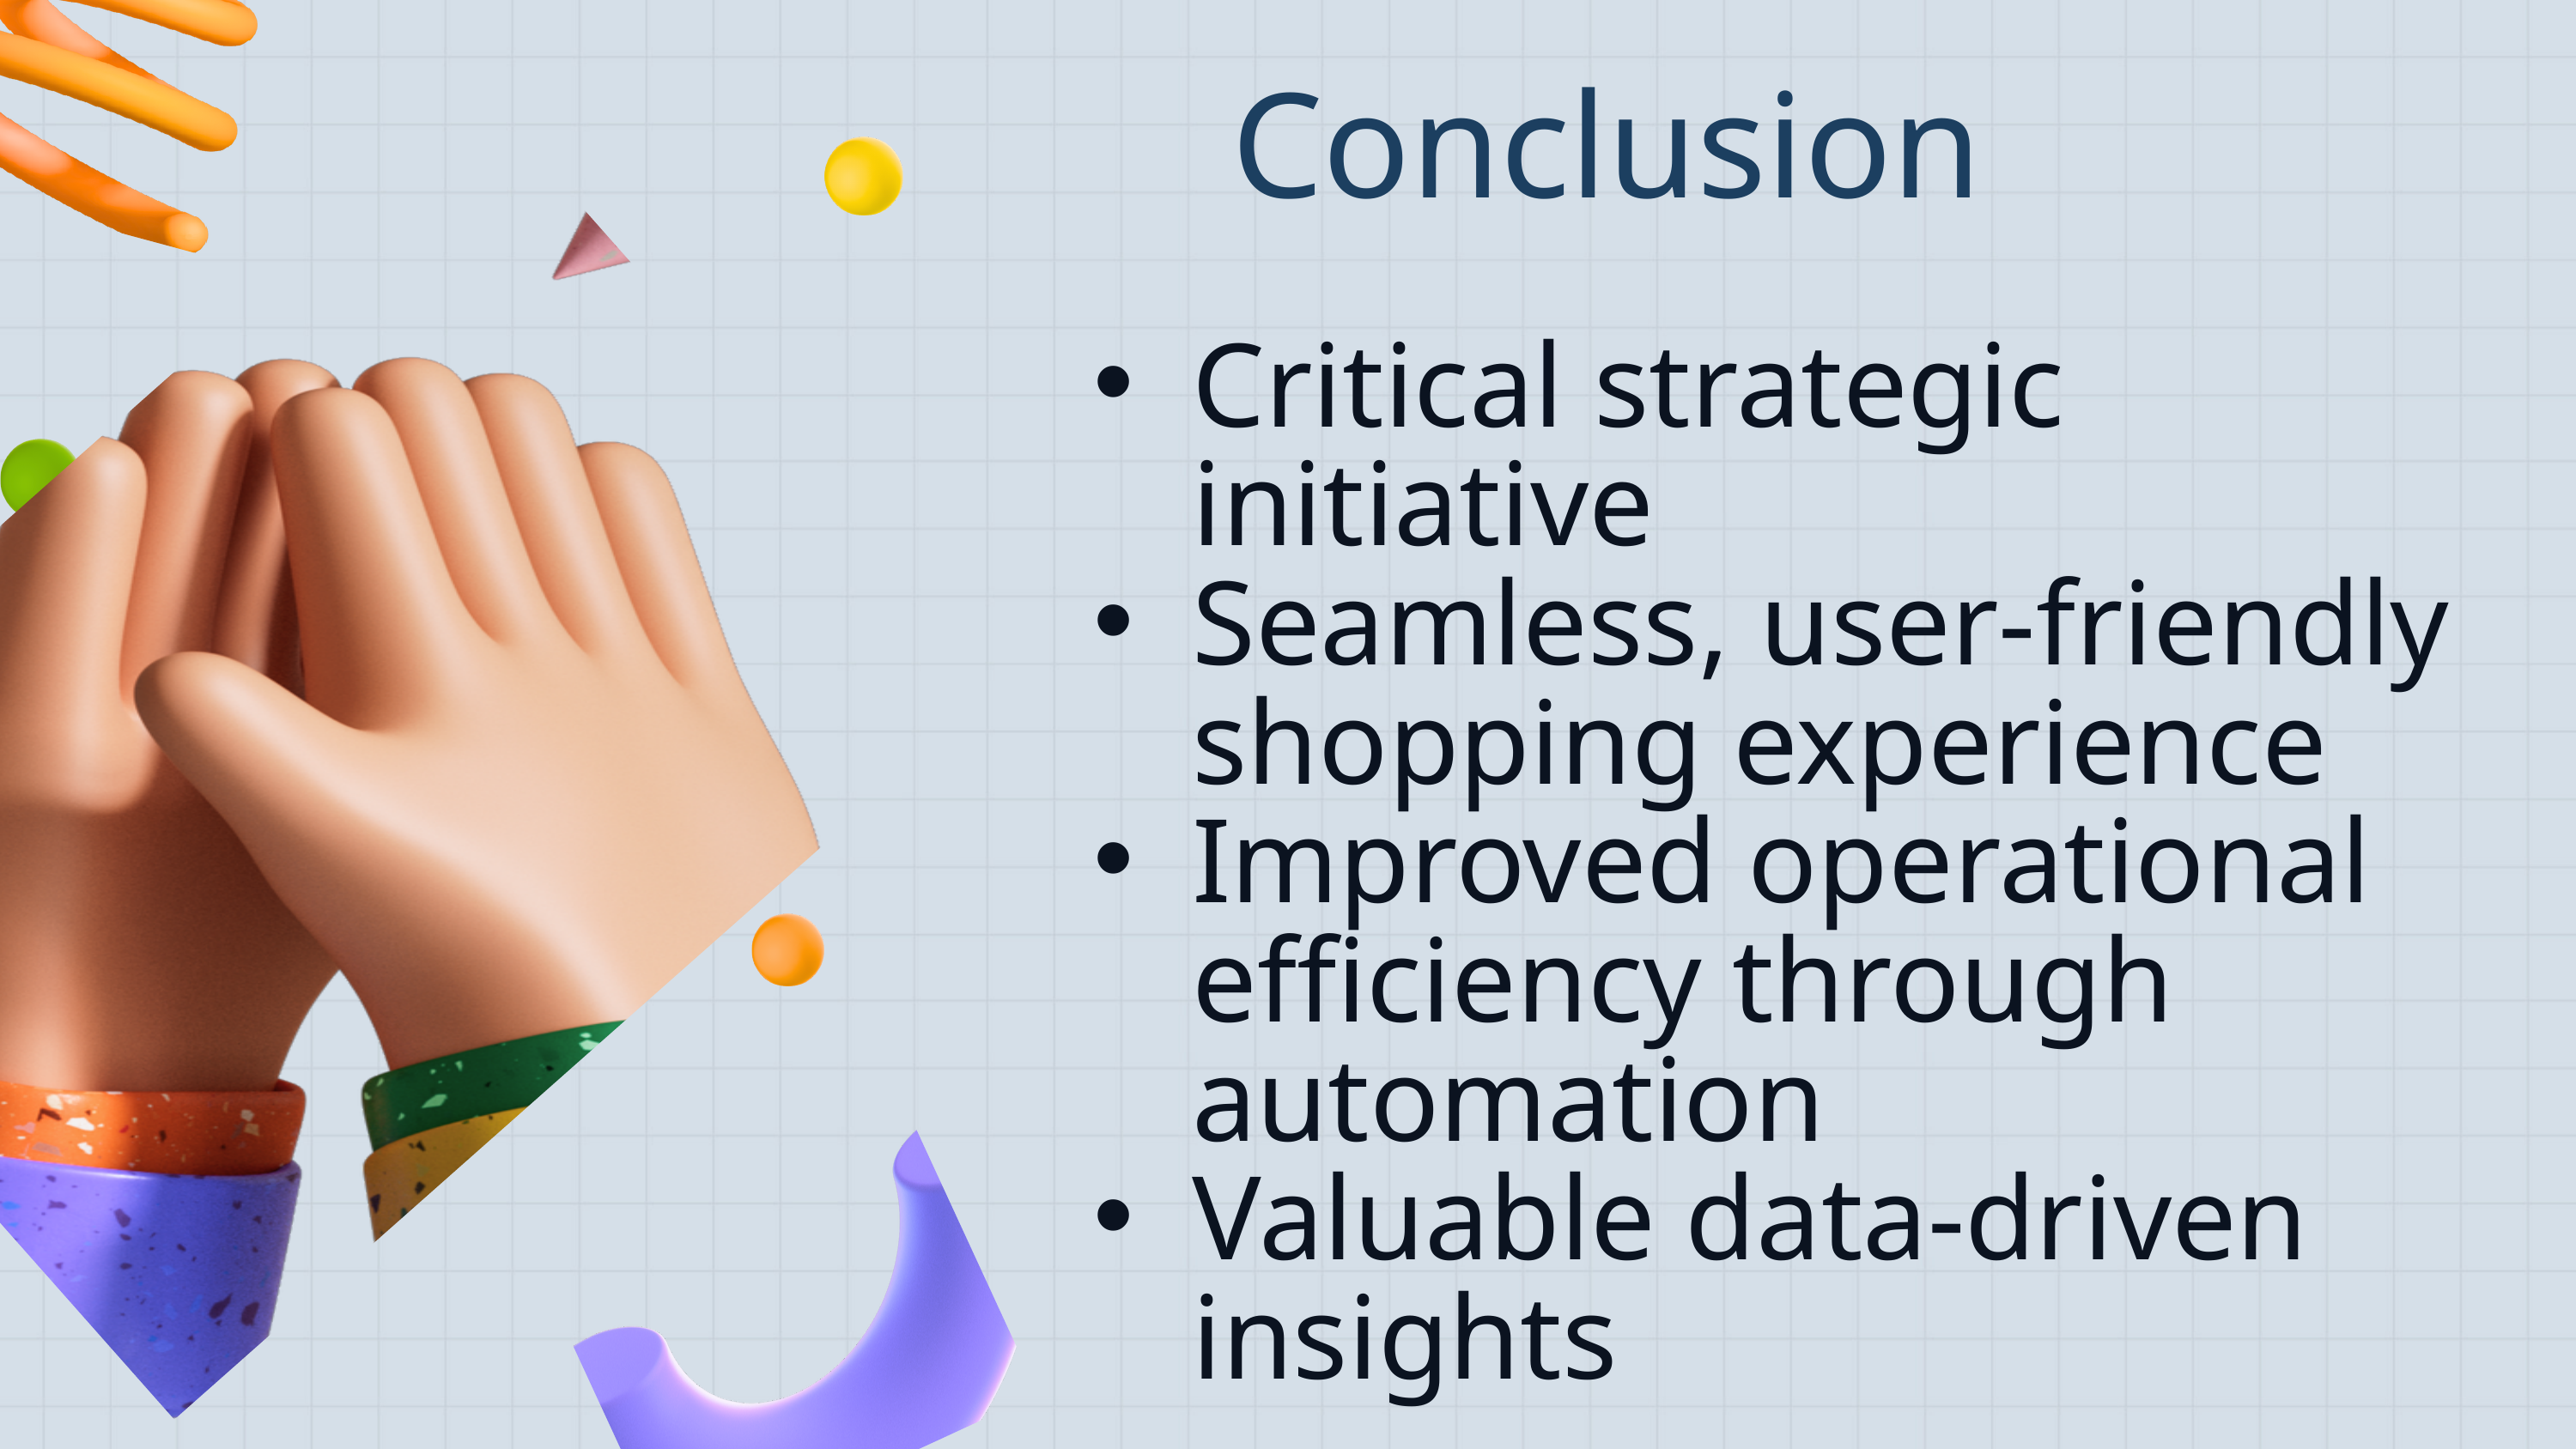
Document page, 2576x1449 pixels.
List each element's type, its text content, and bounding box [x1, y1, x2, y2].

text_box Critical strategic initiative Seamless, user-friendly shopping experience Improved operational efficiency through automation Valuable data-driven insights [1042, 330, 2520, 1449]
text_box Conclusion [1231, 76, 2037, 227]
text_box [0, 0, 1039, 1449]
text_box [1042, 0, 2576, 1449]
